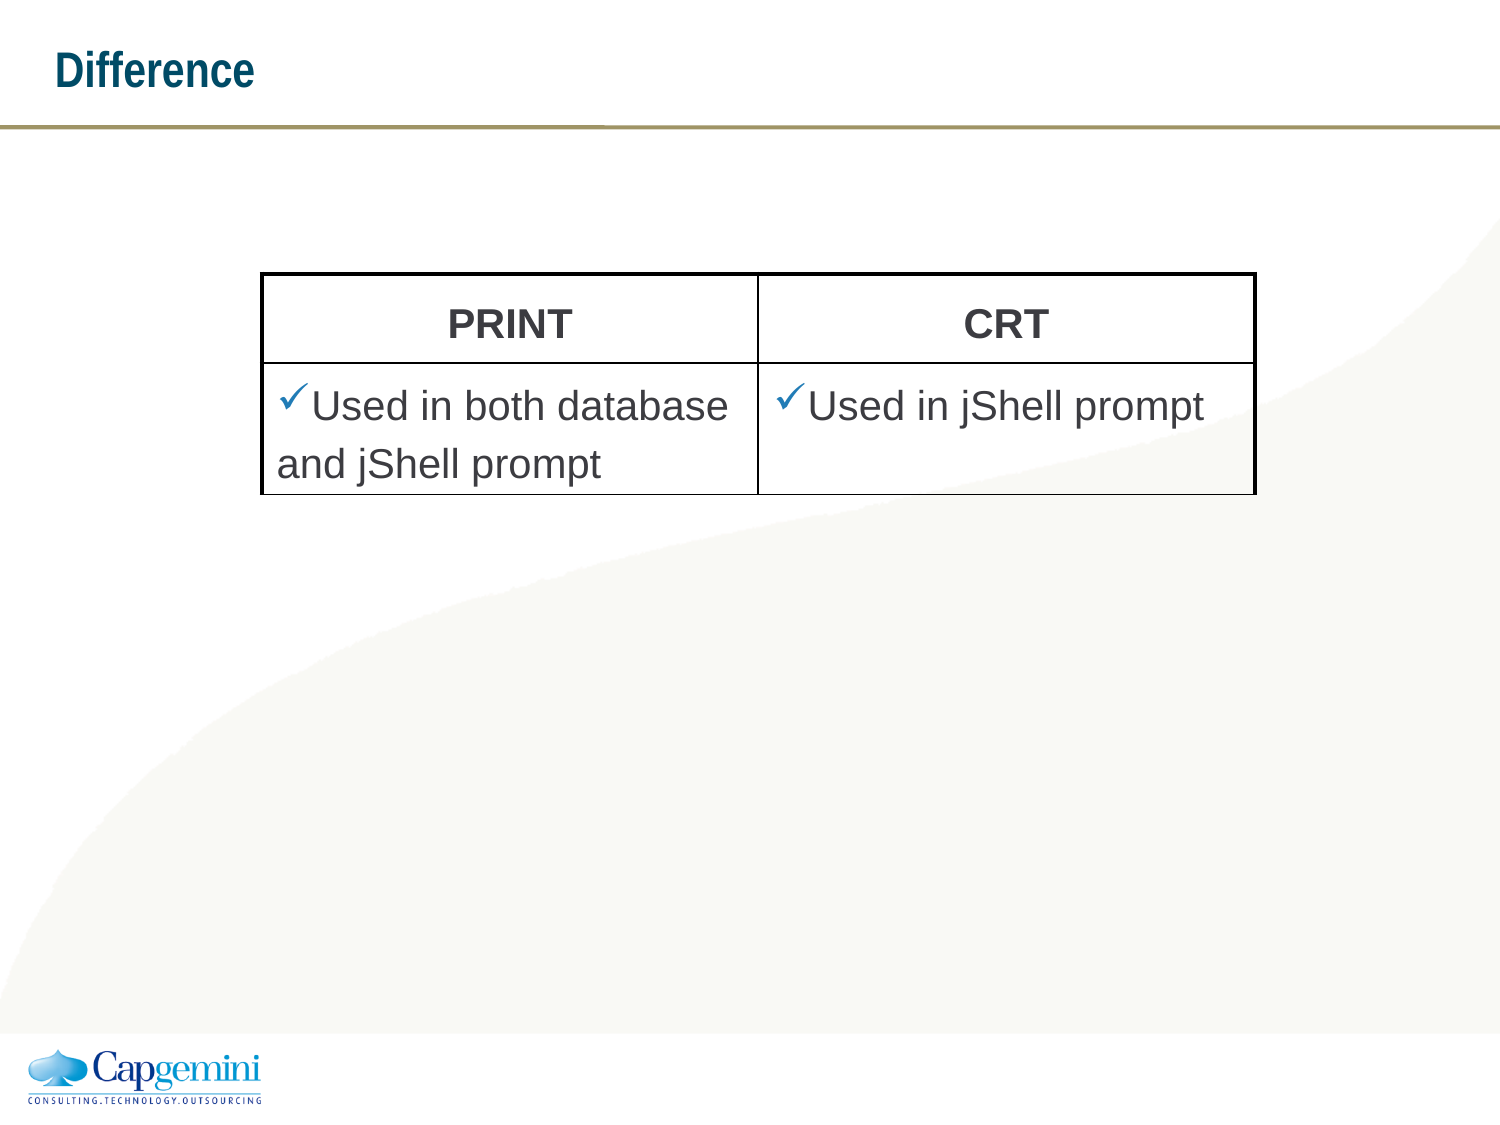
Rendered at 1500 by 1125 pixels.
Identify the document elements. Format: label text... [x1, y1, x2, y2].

table_cell Used in both database and jShell prompt [264, 364, 757, 494]
table_header CRT [759, 276, 1253, 362]
table_cell Used in jShell prompt [759, 364, 1253, 494]
table_header PRINT [264, 276, 757, 362]
picture [0, 130, 1500, 1125]
title Difference [39, 22, 1470, 113]
picture [0, 0, 1500, 125]
